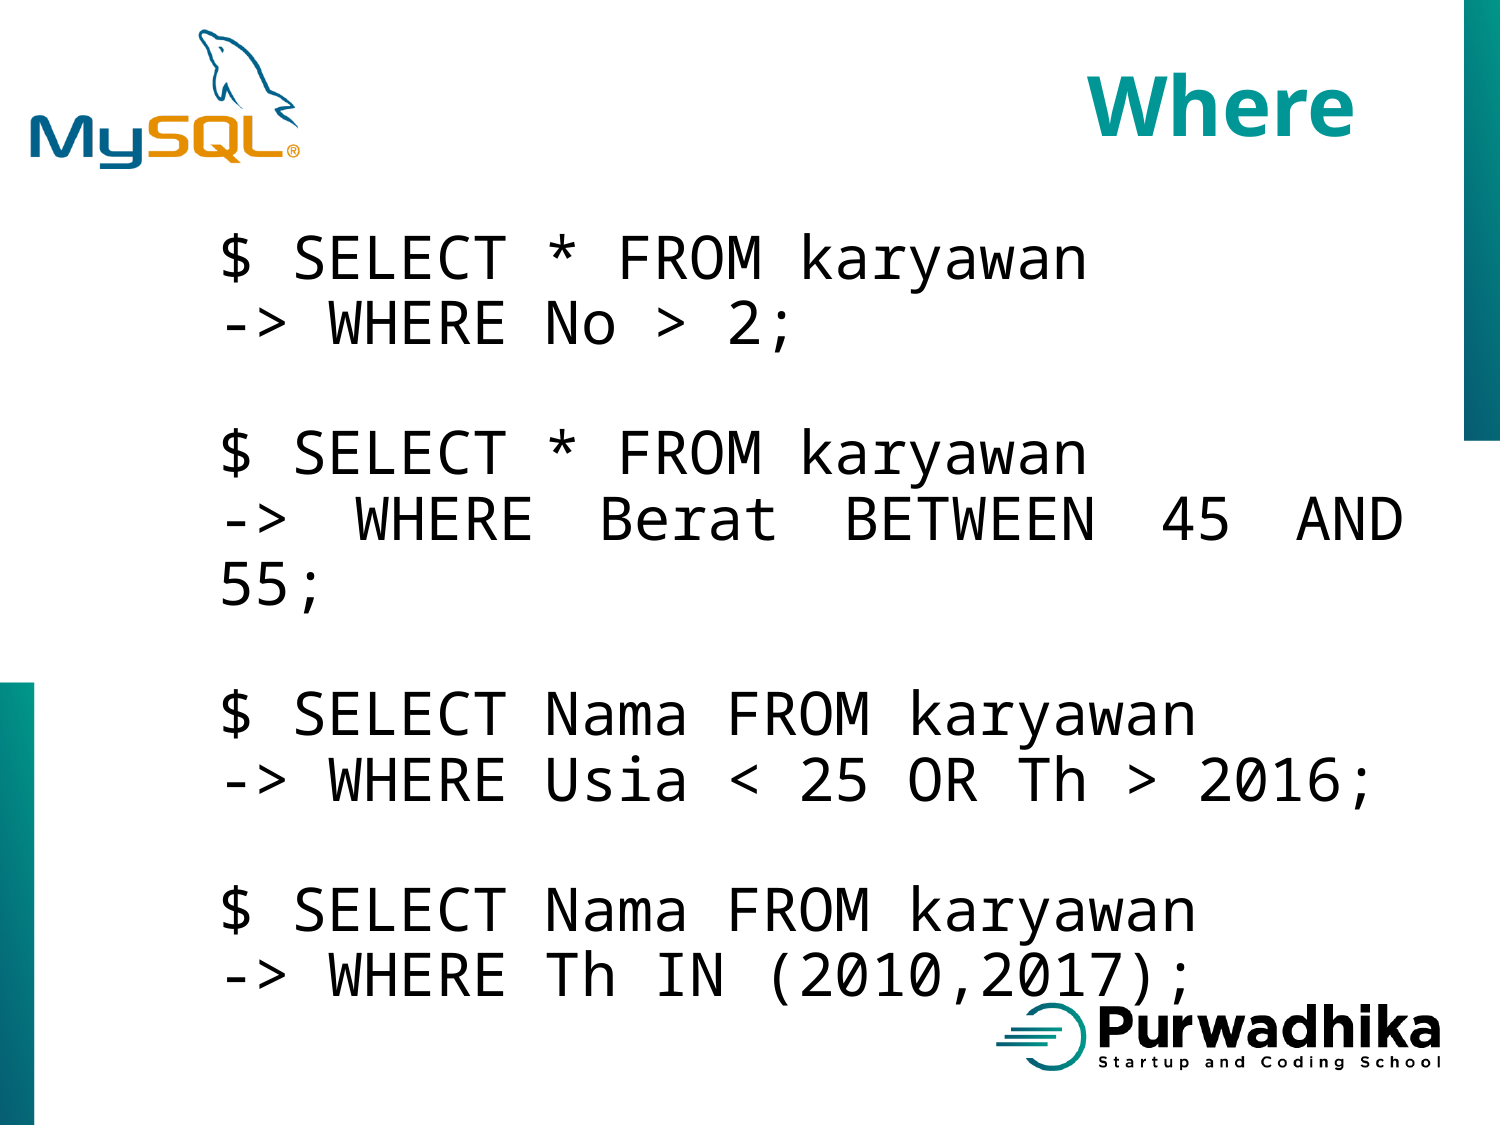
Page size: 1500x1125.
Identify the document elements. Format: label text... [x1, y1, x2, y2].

text_box Where [959, 0, 1485, 220]
picture [0, 0, 1500, 1125]
text_box $ SELECT * FROM karyawan -> WHERE No > 2; $ SELECT * FROM karyawan -> WHERE Berat BETWEEN 45 AND 55; $ SELECT Nama FROM karyawan -> WHERE Usia < 25 OR Th > 2016; $ SELECT Nama FROM karyawan -> WHERE Th IN (2010,2017); [203, 219, 1420, 1050]
